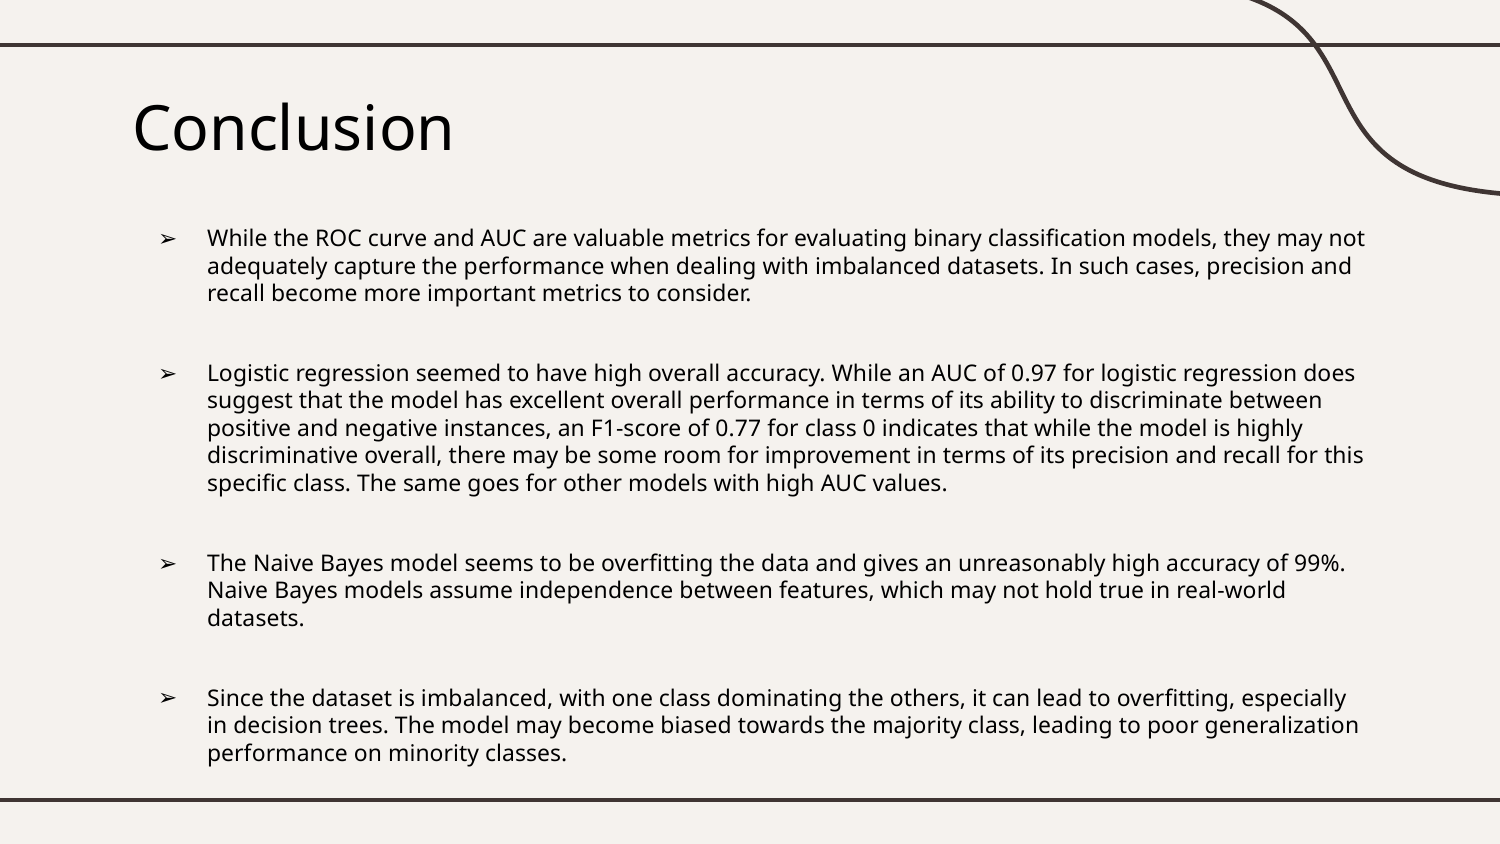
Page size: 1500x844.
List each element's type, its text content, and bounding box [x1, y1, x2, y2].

title Conclusion [116, 72, 890, 167]
list While the ROC curve and AUC are valuable metrics for evaluating binary classification models, they may not adequately capture the performance when dealing with imbalanced datasets. In such cases, precision and recall become more important metrics to consider. Logistic regression seemed to have high overall accuracy. While an AUC of 0.97 for logistic regression does suggest that the model has excellent overall performance in terms of its ability to discriminate between positive and negative instances, an F1-score of 0.77 for class 0 indicates that while the model is highly discriminative overall, there may be some room for improvement in terms of its precision and recall for this specific class. The same goes for other models with high AUC values. The Naive Bayes model seems to be overfitting the data and gives an unreasonably high accuracy of 99%. Naive Bayes models assume independence between features, which may not hold true in real-world datasets. Since the dataset is imbalanced, with one class dominating the others, it can lead to overfitting, especially in decision trees. The model may become biased towards the majority class, leading to poor generalization performance on minority classes. [116, 208, 1383, 750]
